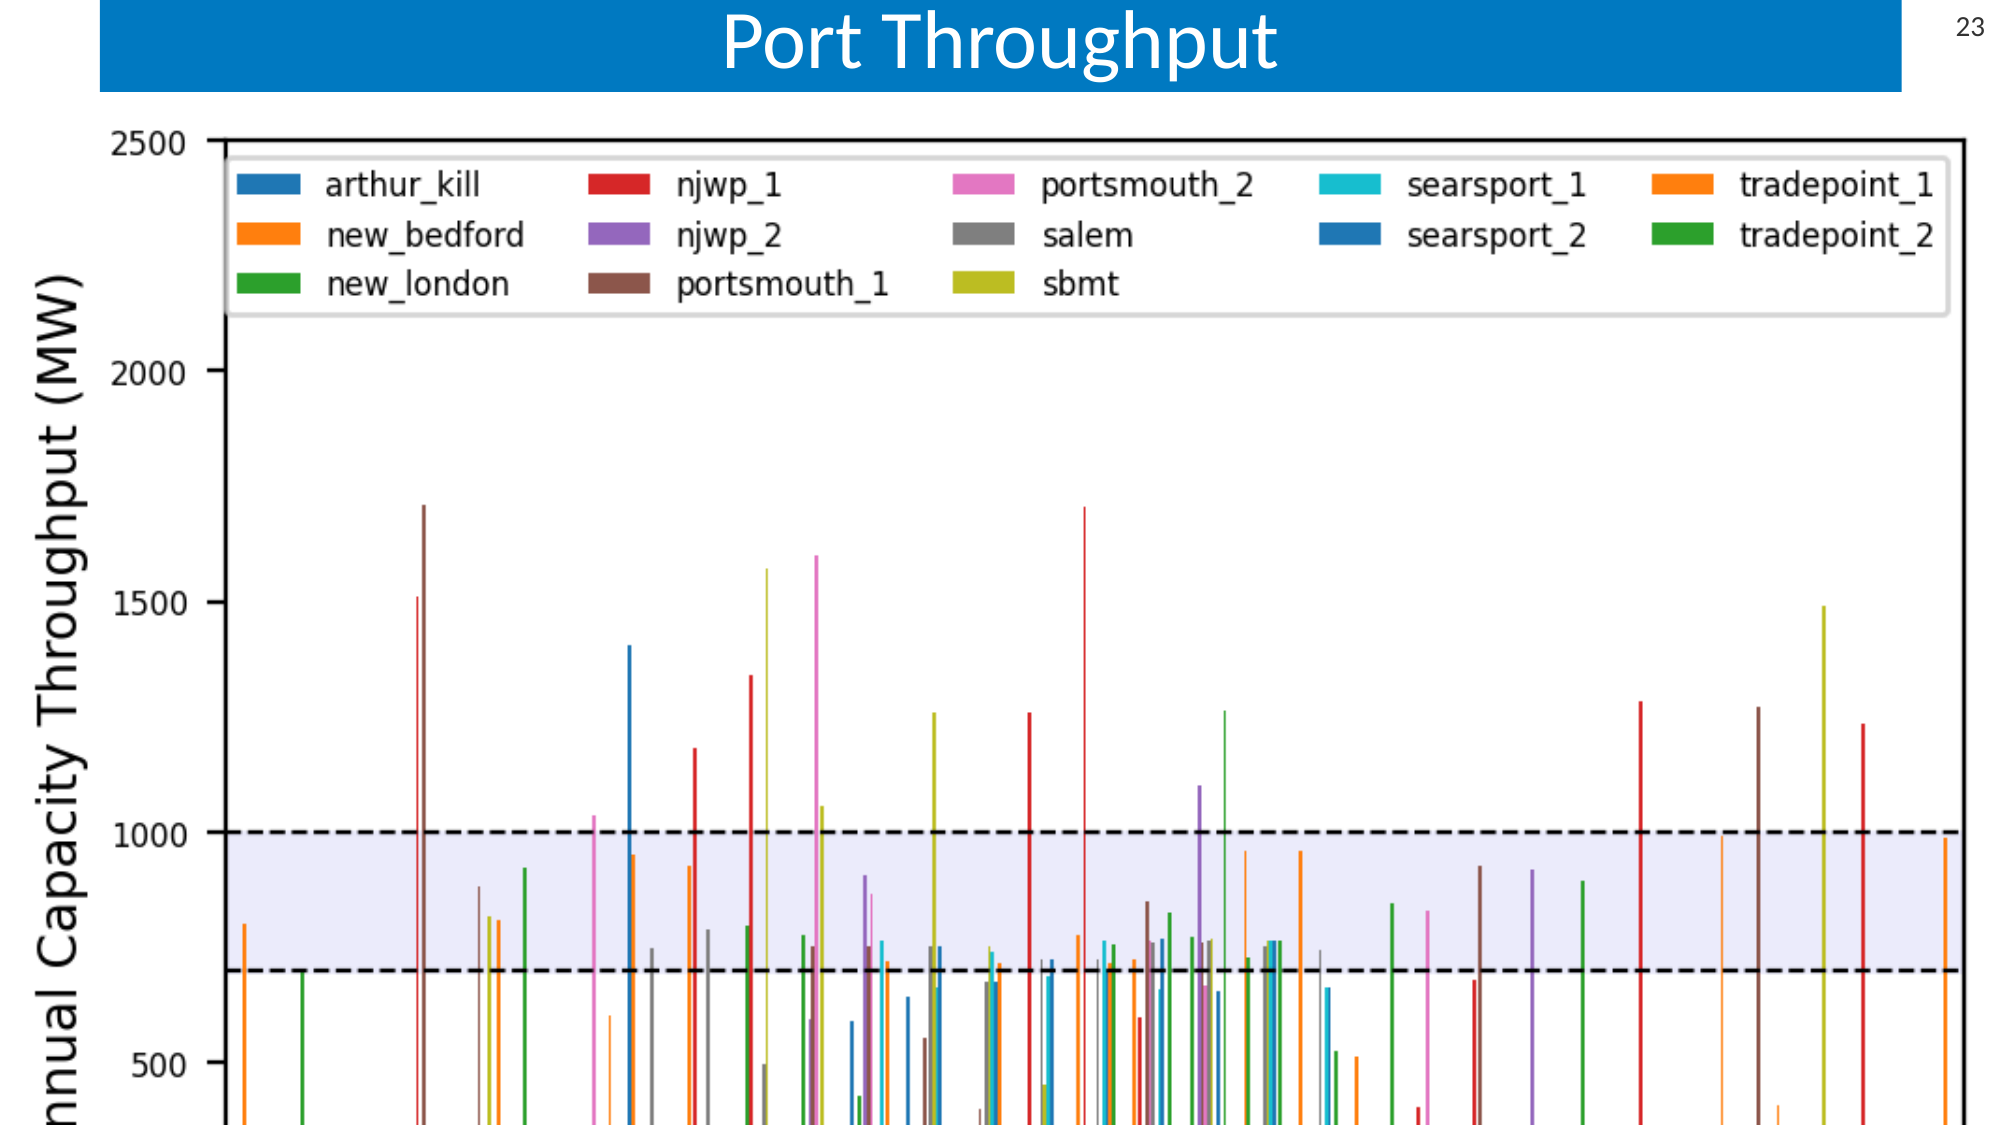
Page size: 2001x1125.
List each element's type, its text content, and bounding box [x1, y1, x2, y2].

title Port Throughput [99, 0, 1902, 91]
picture [0, 92, 2000, 1125]
